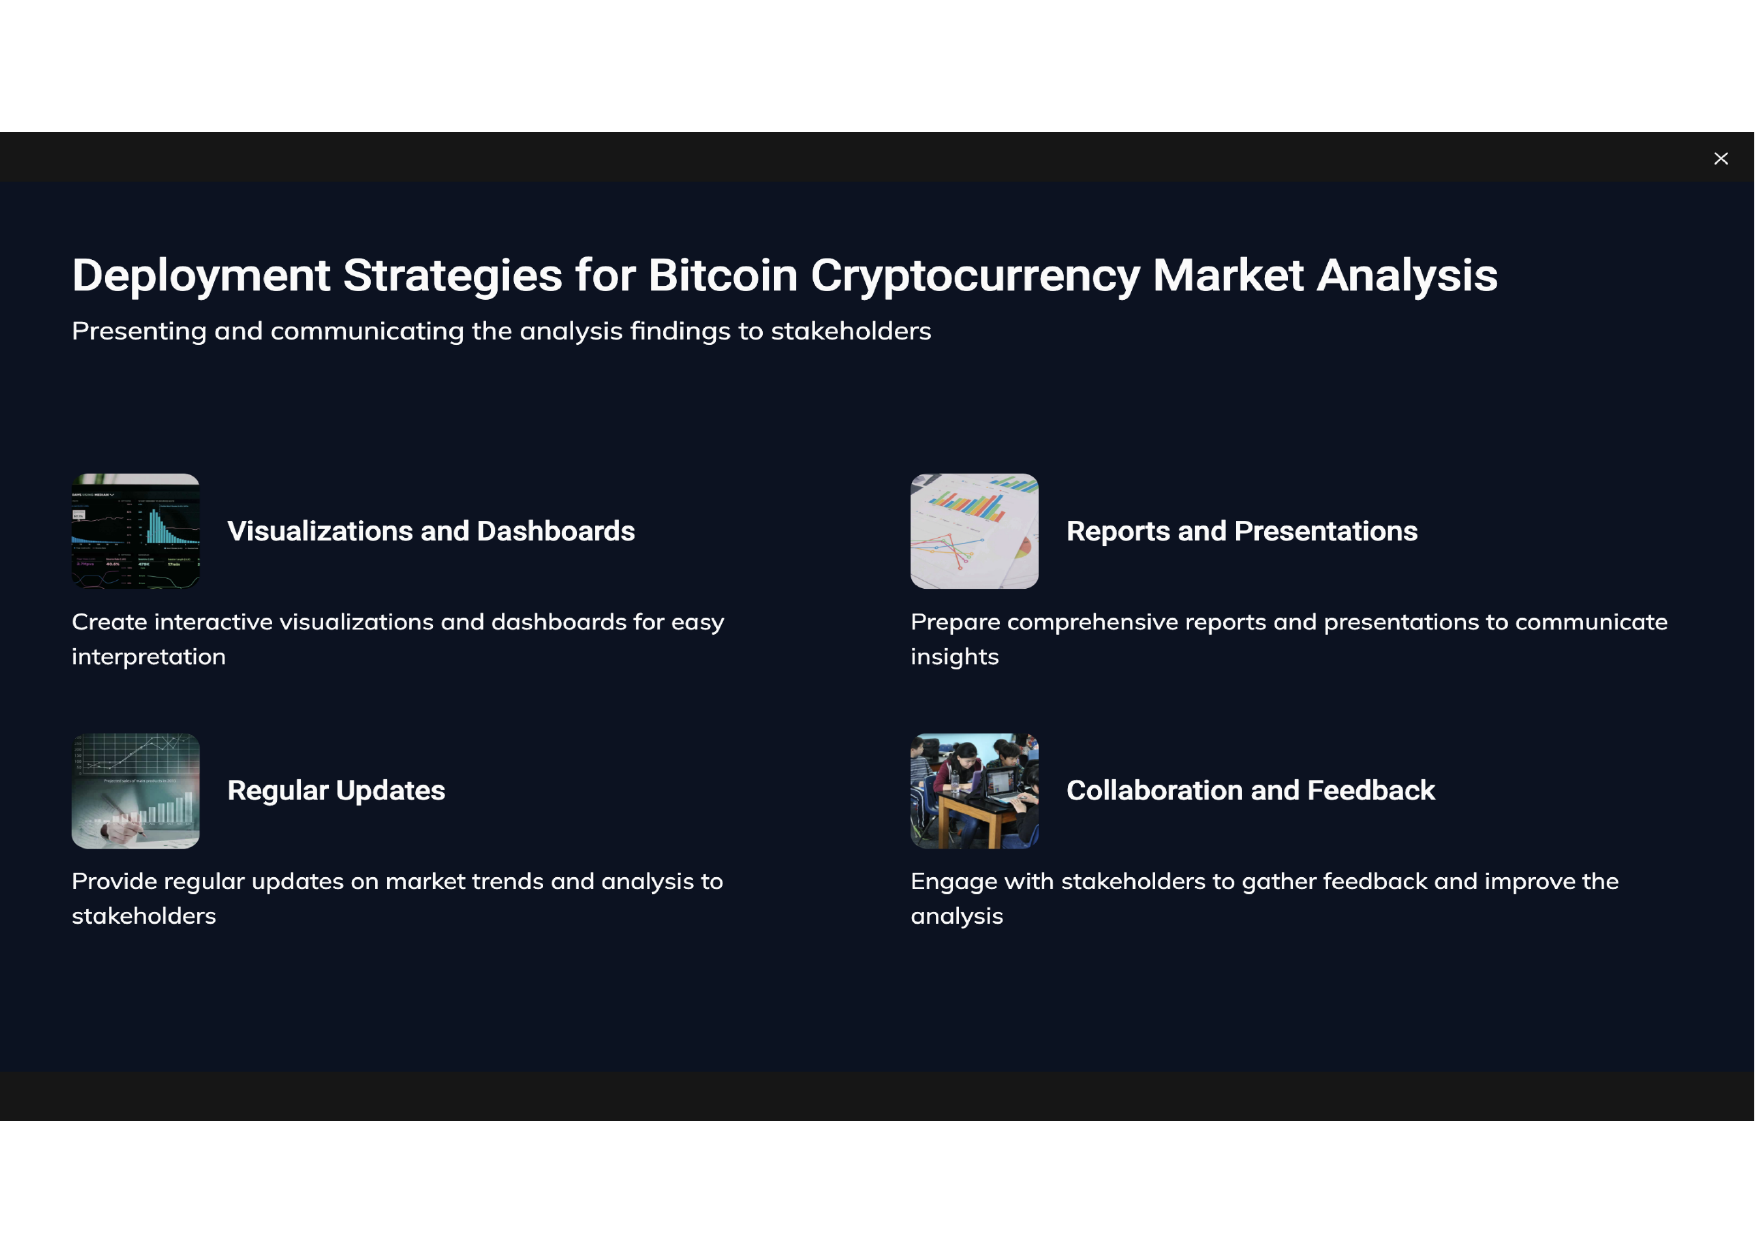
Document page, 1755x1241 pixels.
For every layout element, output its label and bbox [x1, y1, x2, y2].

picture [0, 132, 1755, 1121]
